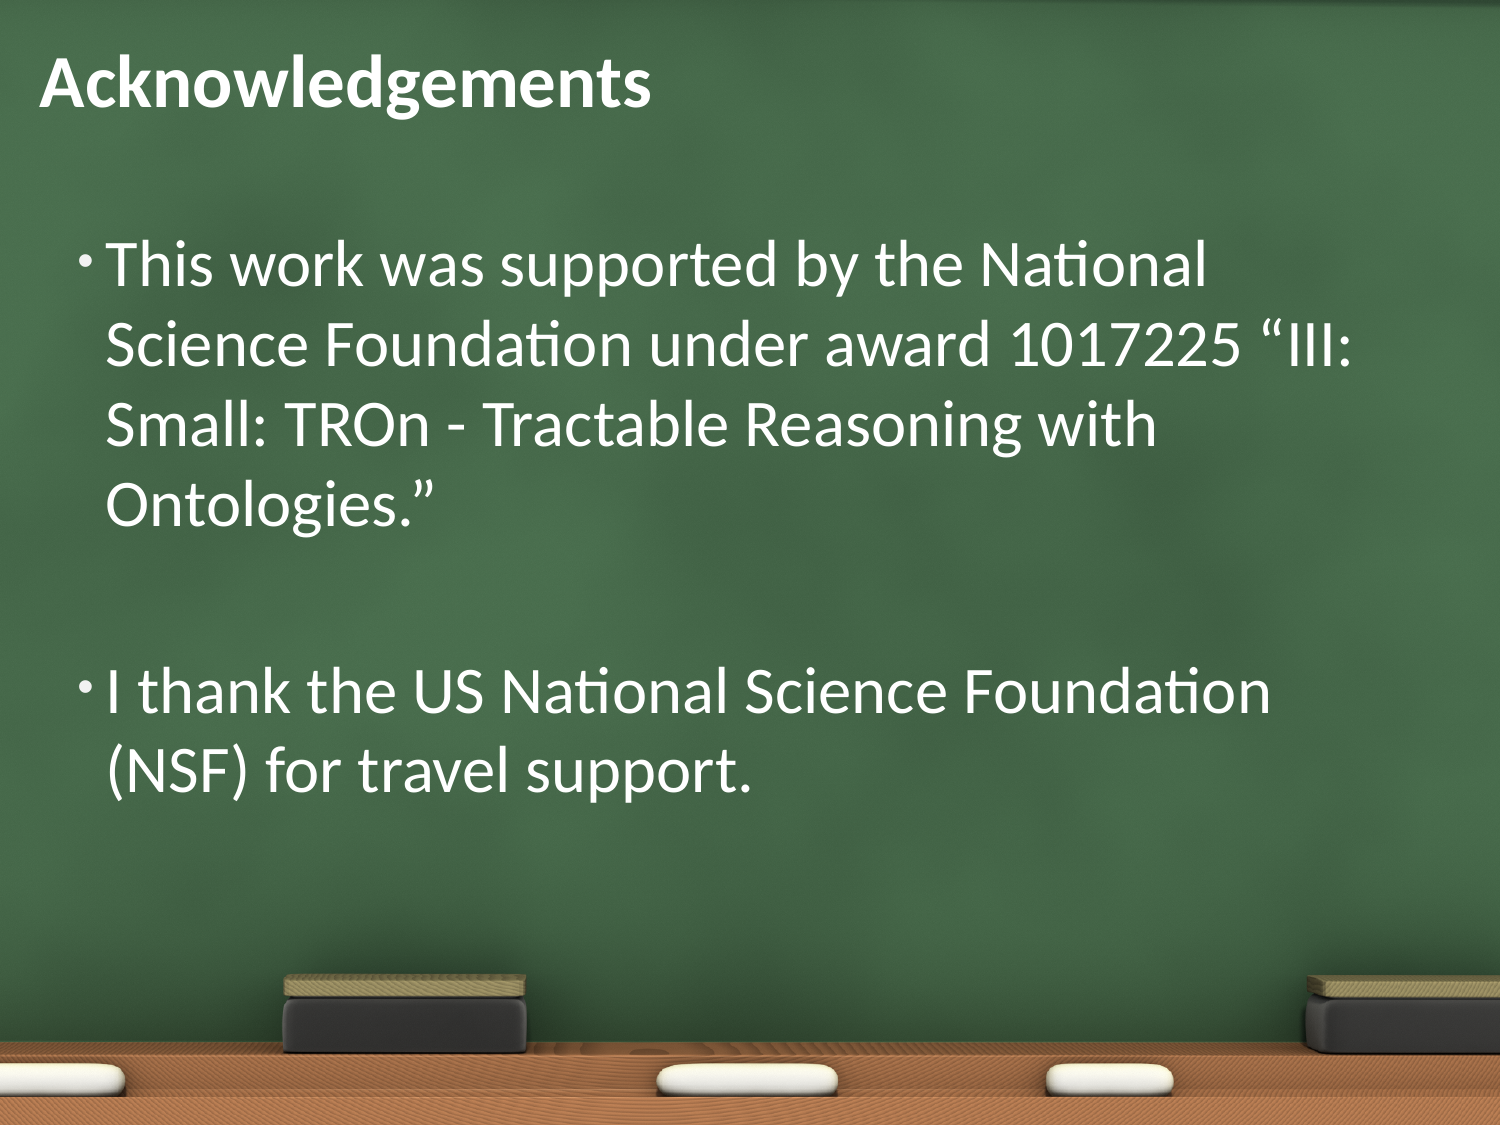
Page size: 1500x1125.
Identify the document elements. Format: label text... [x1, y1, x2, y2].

text_box This work was supported by the National Science Foundation under award 1017225 “III: Small: TROn - Tractable Reasoning with Ontologies.” I thank the US National Science Foundation (NSF) for travel support. [62, 212, 1438, 913]
title Acknowledgements [24, 24, 1375, 130]
picture [0, 0, 1500, 1125]
